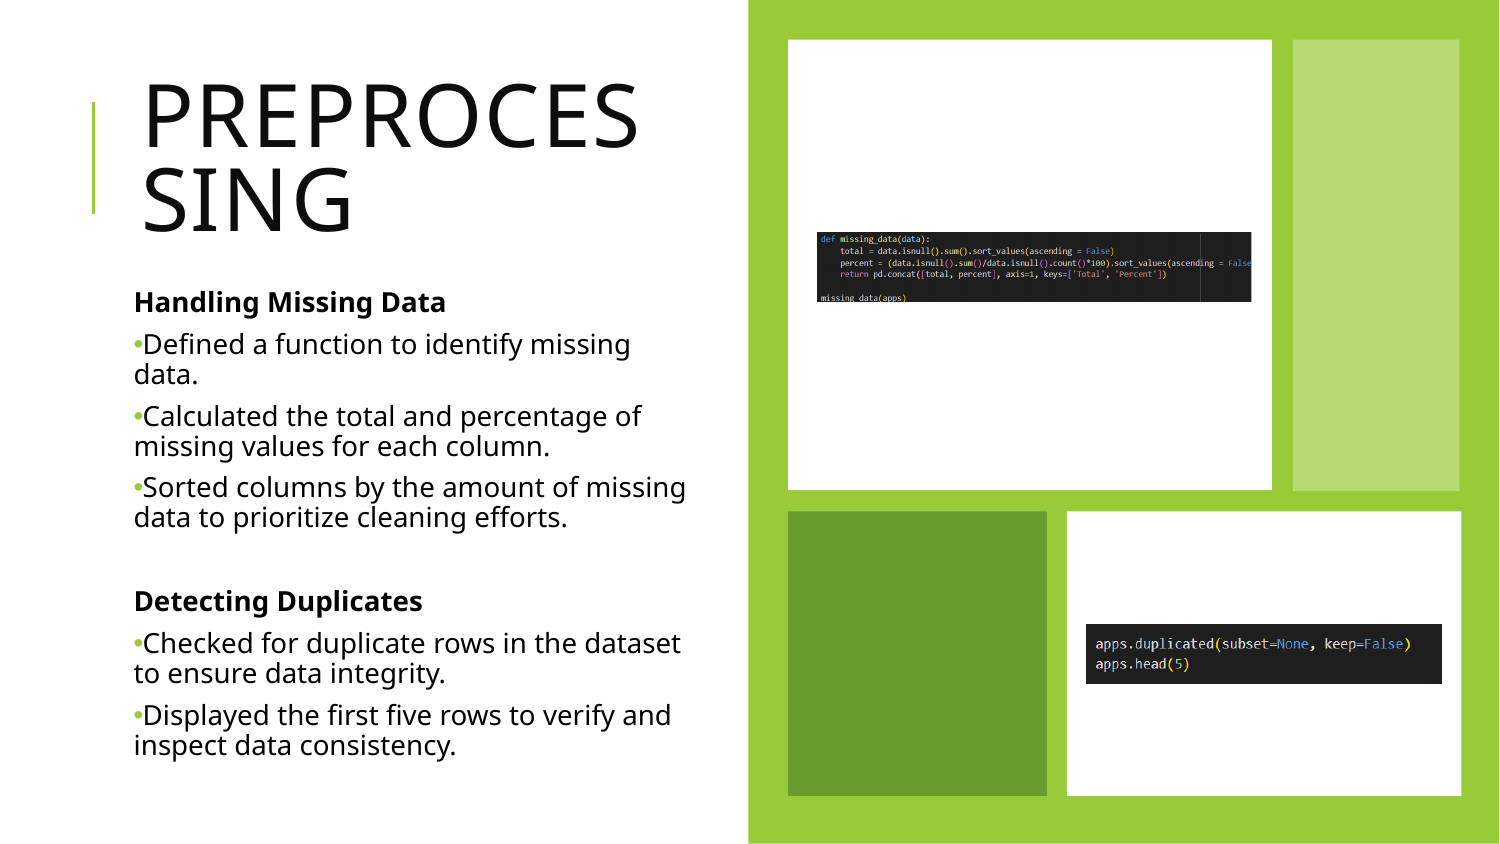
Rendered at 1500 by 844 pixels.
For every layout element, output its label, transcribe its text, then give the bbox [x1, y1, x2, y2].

text_box [787, 510, 1048, 797]
text_box [1292, 38, 1461, 492]
title Preprocessing [126, 71, 709, 257]
picture [1086, 624, 1442, 684]
text_box [1065, 510, 1463, 797]
text_box [787, 38, 1273, 491]
text_box [747, 0, 1500, 844]
picture [807, 227, 1252, 302]
text_box Handling Missing Data Defined a function to identify missing data. Calculated the total and percentage of missing values for each column. Sorted columns by the amount of missing data to prioritize cleaning efforts. Detecting Duplicates Checked for duplicate rows in the dataset to ensure data integrity. Displayed the first five rows to verify and inspect data consistency. [125, 281, 699, 777]
